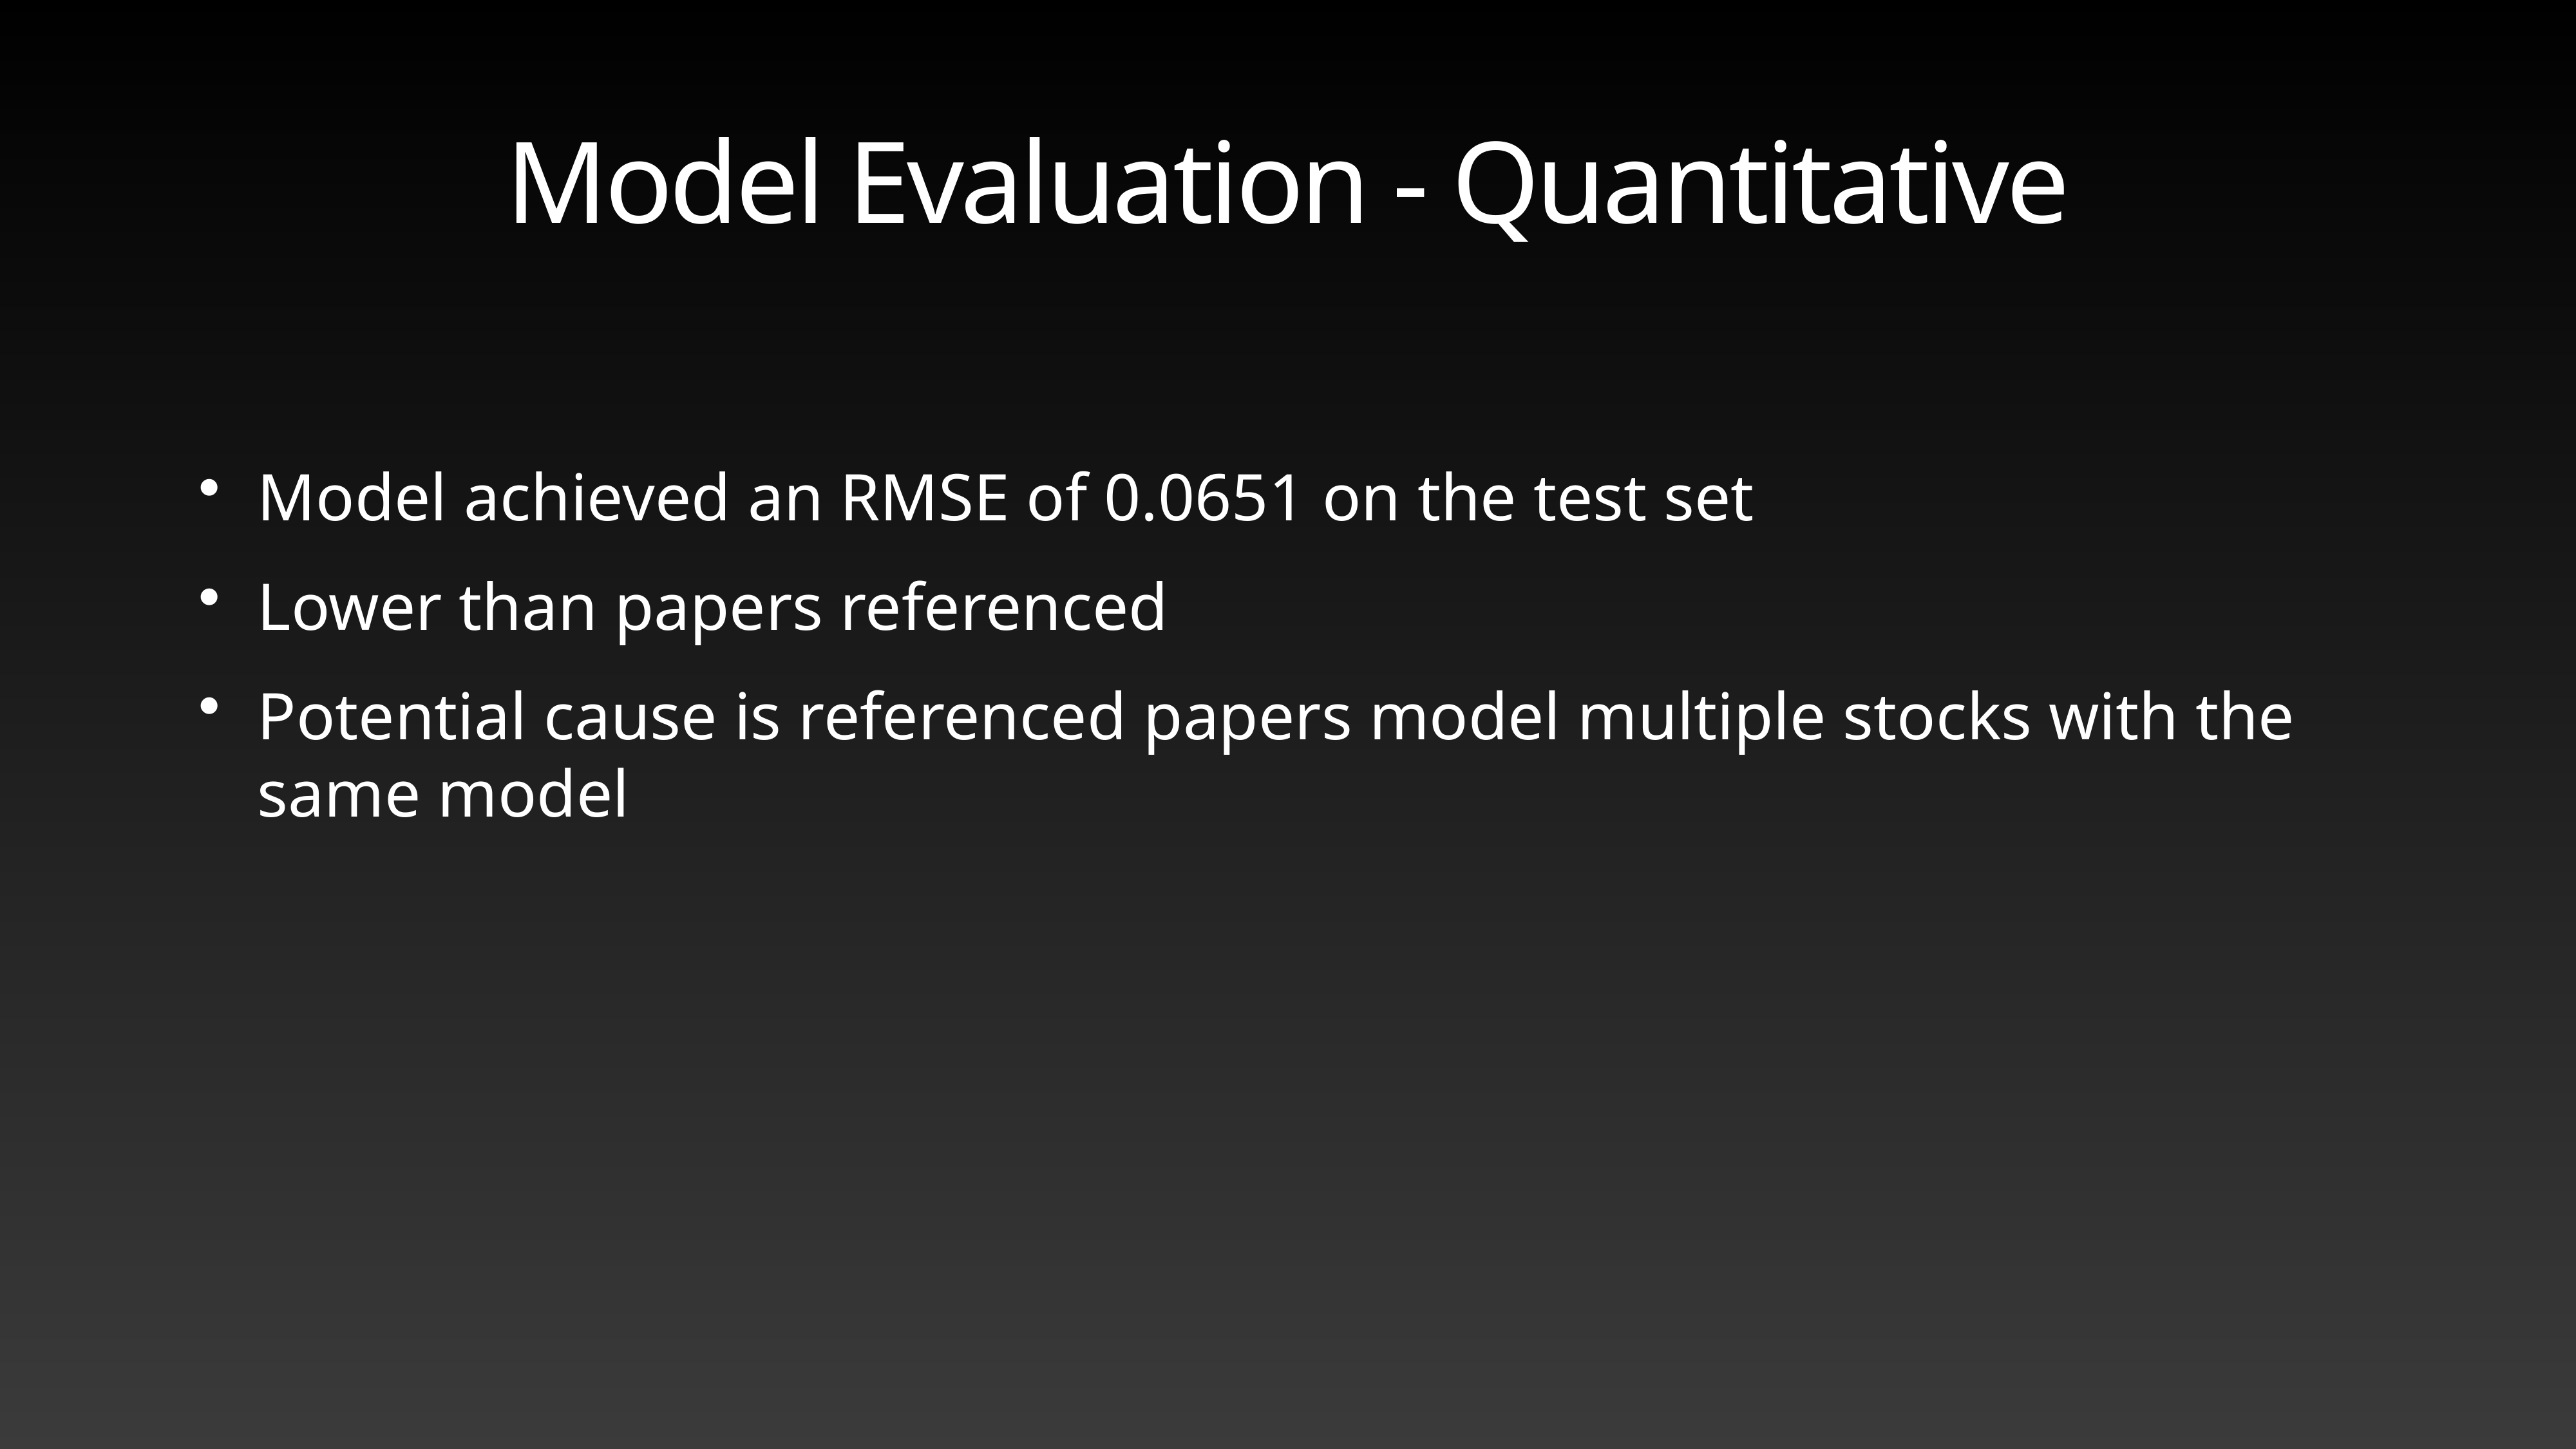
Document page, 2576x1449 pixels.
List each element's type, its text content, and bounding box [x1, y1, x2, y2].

title Model Evaluation - Quantitative [133, 85, 2443, 251]
list Model achieved an RMSE of 0.0651 on the test set Lower than papers referenced Potential cause is referenced papers model multiple stocks with the same model [133, 450, 2443, 1342]
